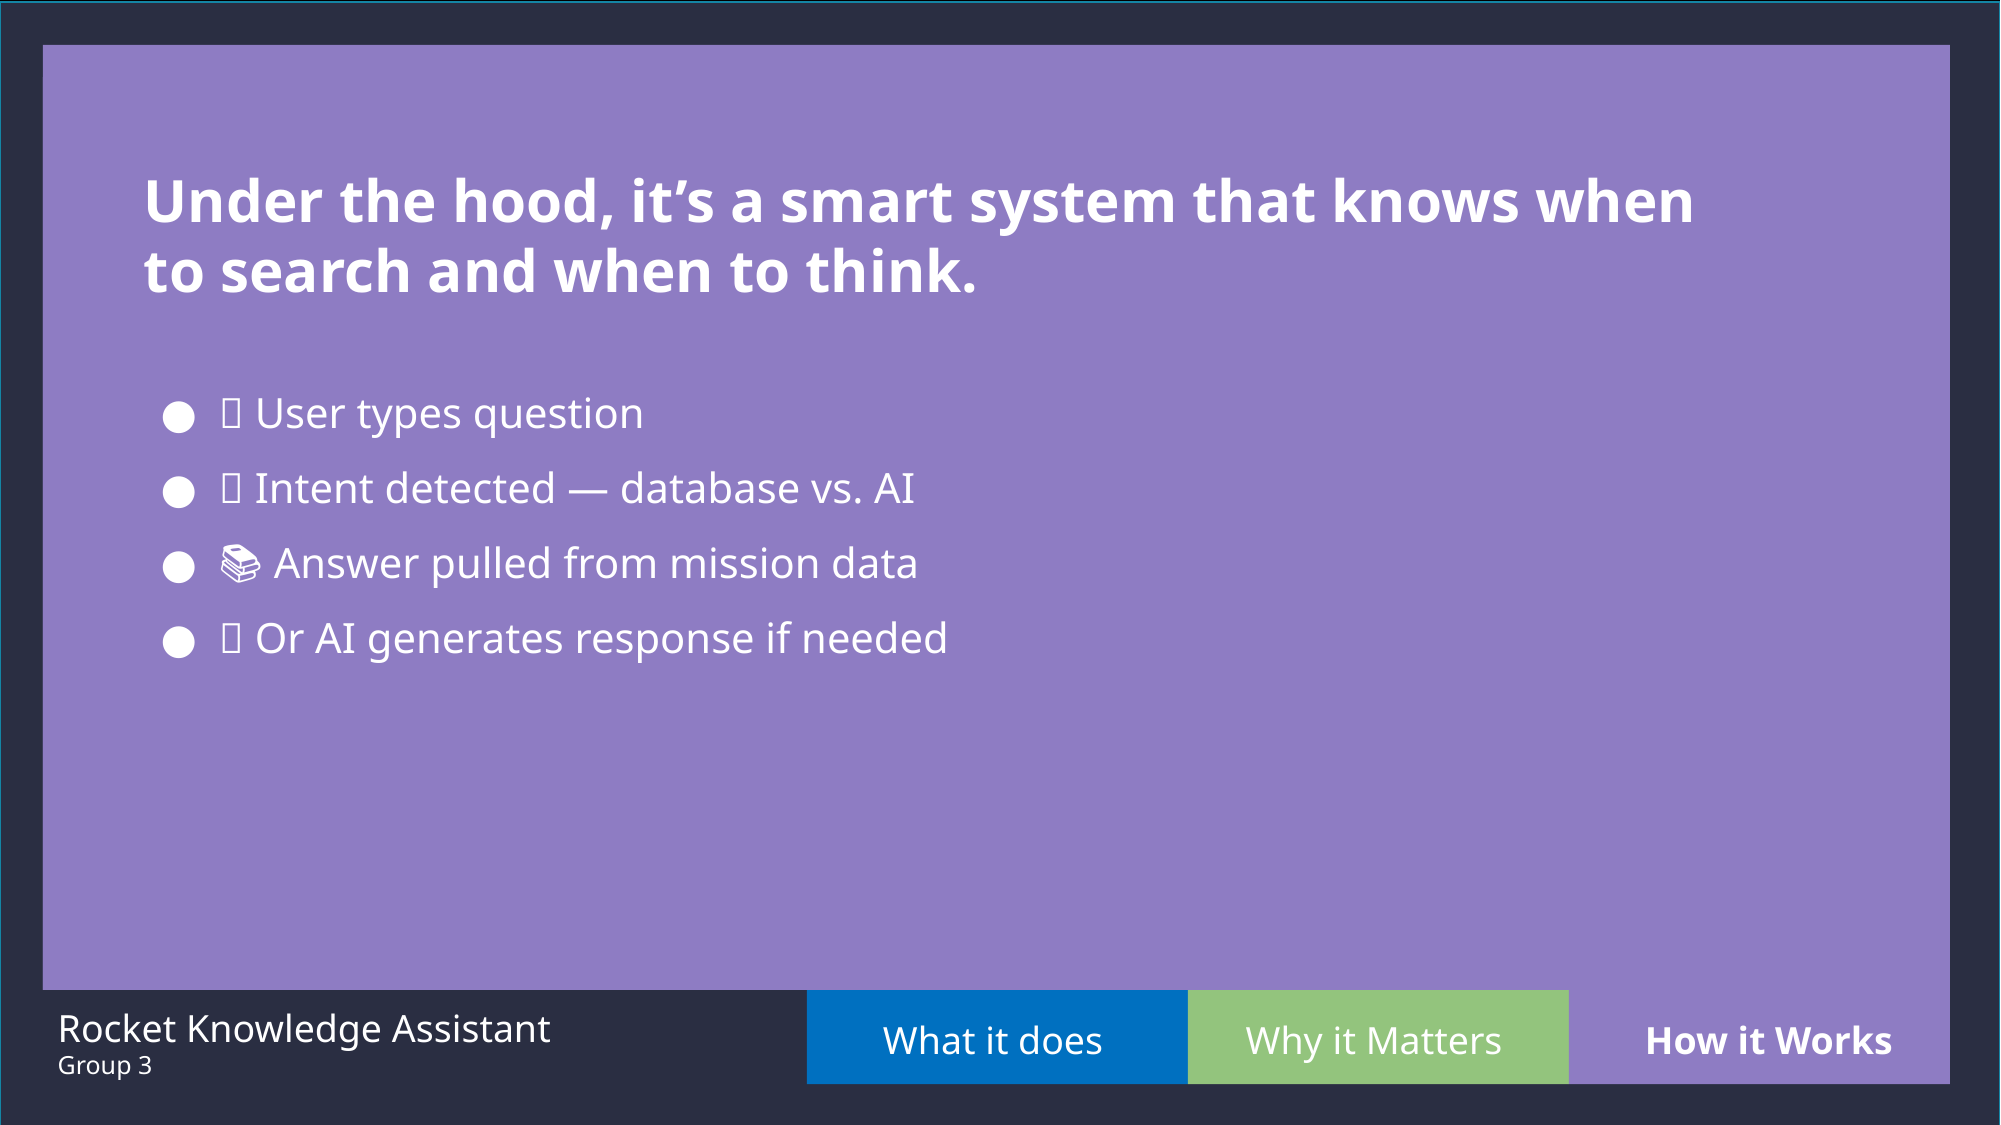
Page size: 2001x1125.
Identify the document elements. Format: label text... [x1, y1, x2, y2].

text_box Rocket Knowledge Assistant Group 3 [42, 990, 1028, 1095]
text_box Why it Matters [1230, 1002, 1527, 1078]
text_box [0, 2, 2000, 1125]
text_box [1568, 990, 1950, 1085]
text_box [1187, 990, 1568, 1085]
text_box [42, 44, 1950, 990]
text_box How it Works [1629, 1002, 1926, 1078]
text_box Under the hood, it’s a smart system that knows when to search and when to think. 💬 User types question 🧠 Intent detected — database vs. AI 📚 Answer pulled from mission data 🤖 Or AI generates response if needed [129, 149, 1767, 907]
text_box What it does [1028, 1002, 1127, 1078]
text_box [1028, 990, 1187, 1085]
